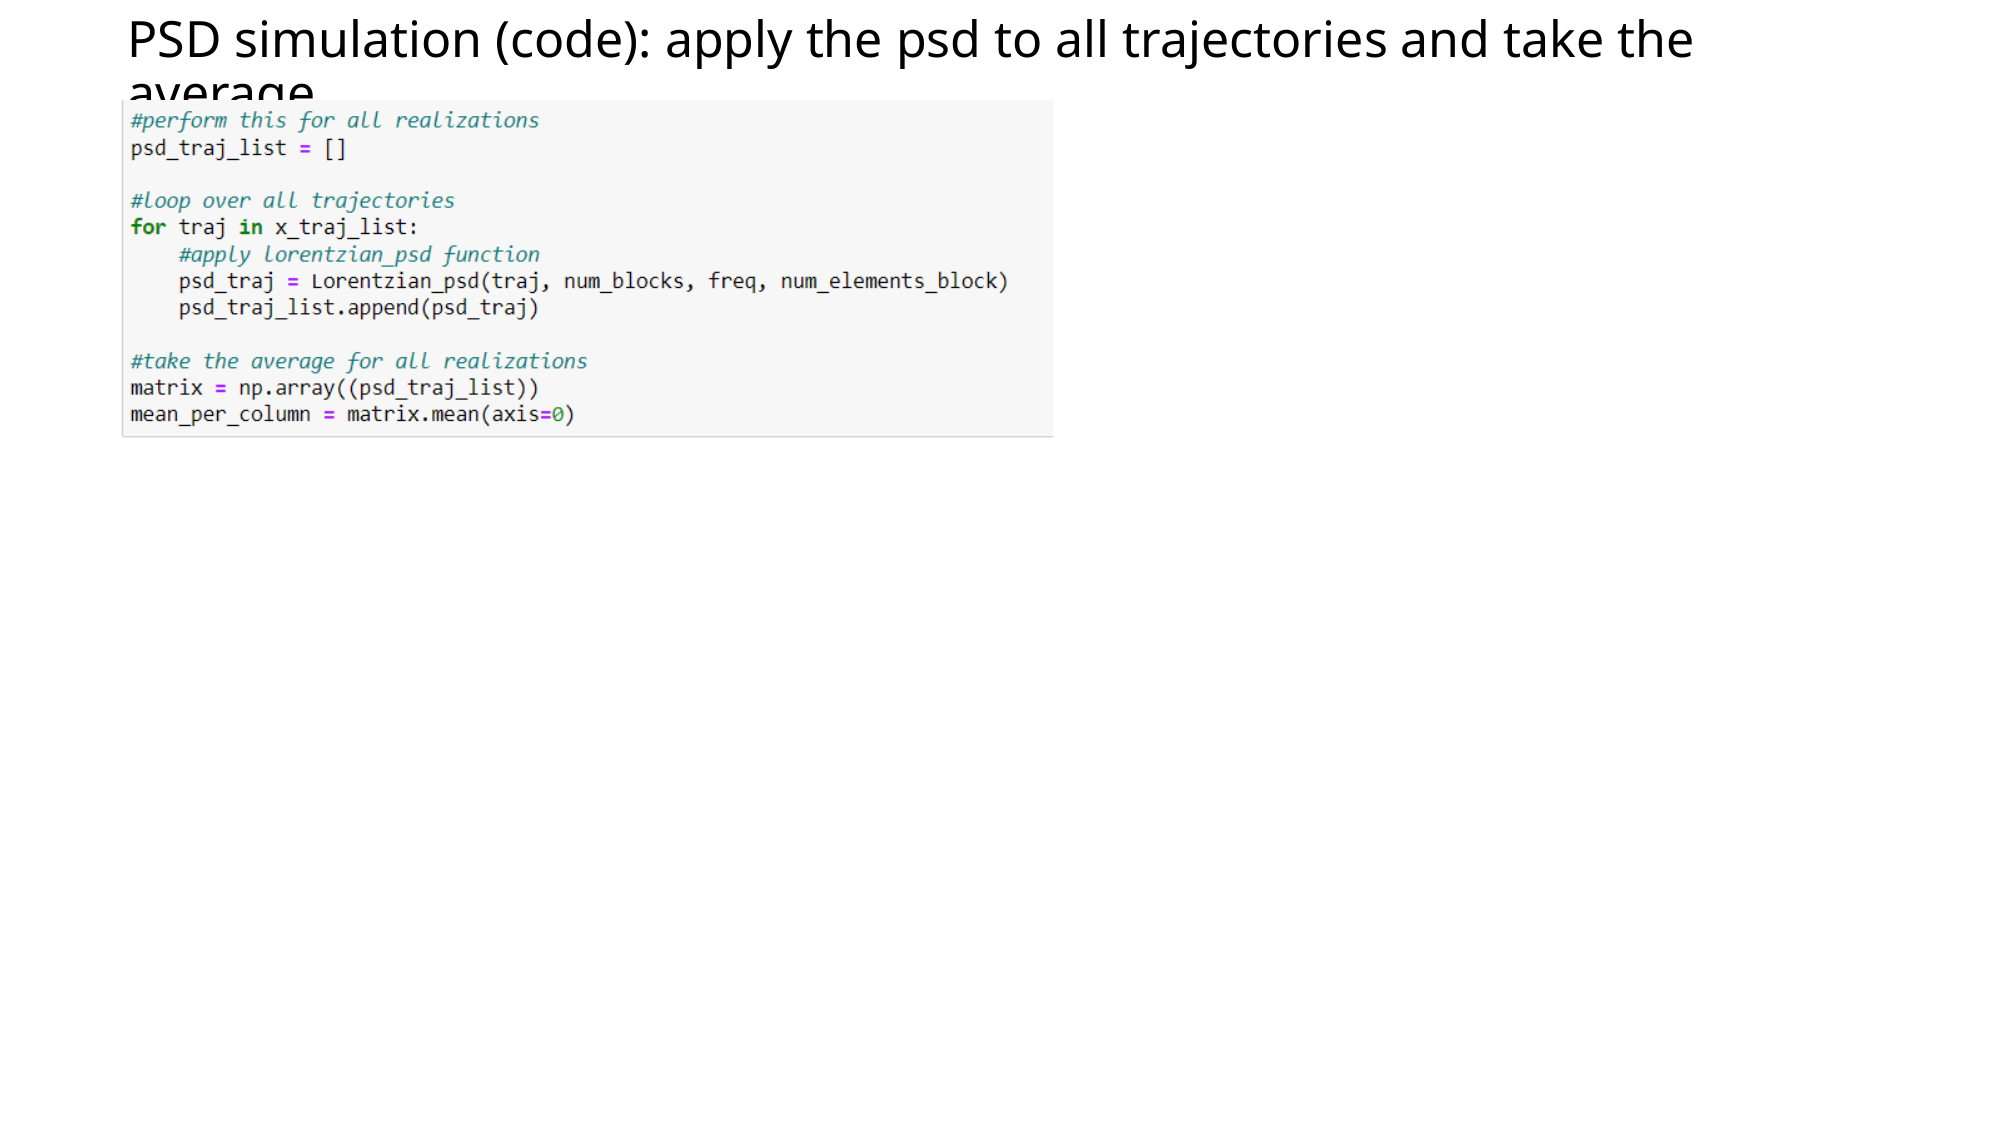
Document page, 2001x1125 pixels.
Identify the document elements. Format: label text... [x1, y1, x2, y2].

picture [112, 100, 1053, 440]
title PSD simulation (code): apply the psd to all trajectories and take the average [112, 33, 1838, 103]
